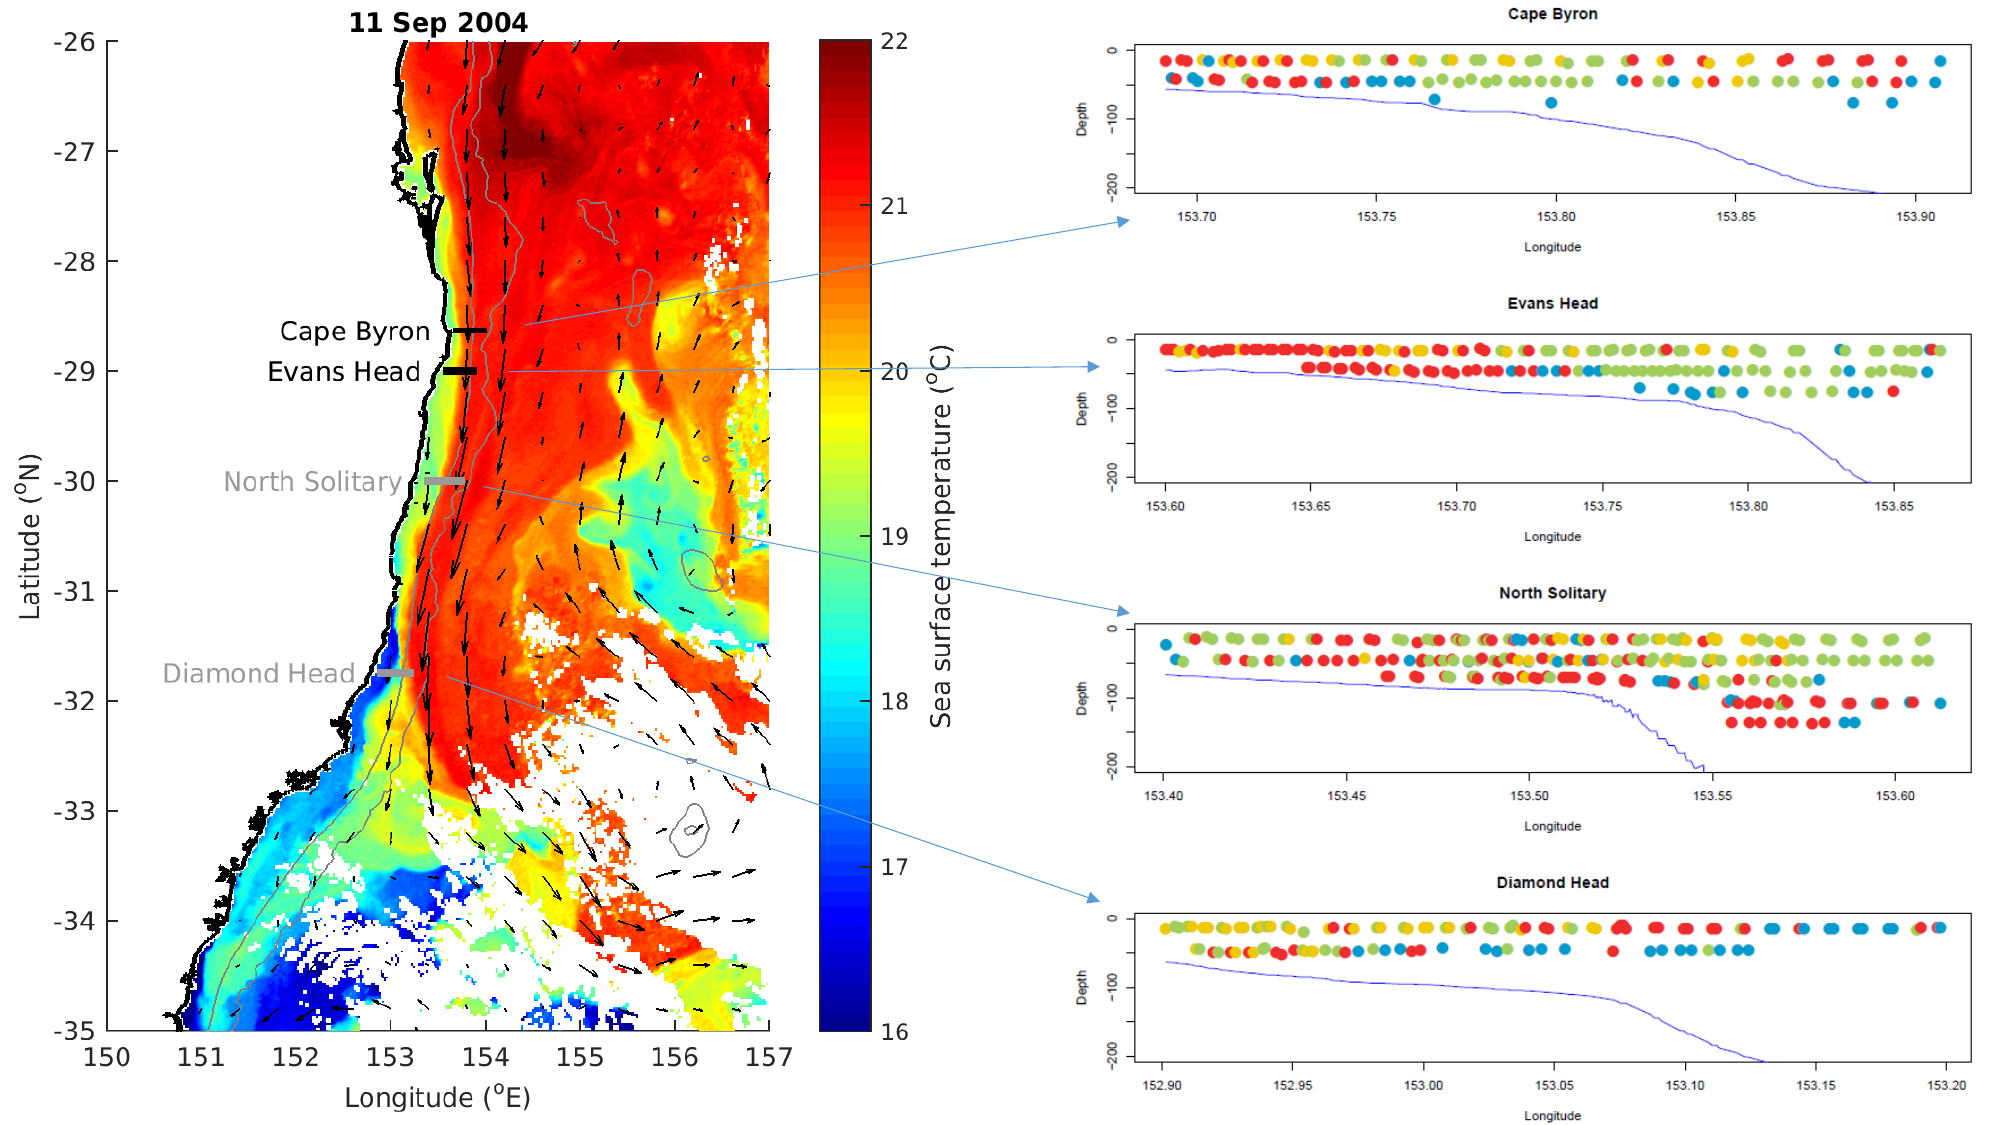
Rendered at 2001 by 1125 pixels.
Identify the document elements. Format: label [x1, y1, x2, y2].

text_box [524, 219, 1130, 325]
picture [1072, 0, 1989, 1125]
text_box [483, 486, 1130, 614]
picture [14, 12, 955, 1112]
text_box [508, 366, 1100, 372]
text_box [446, 676, 1100, 902]
